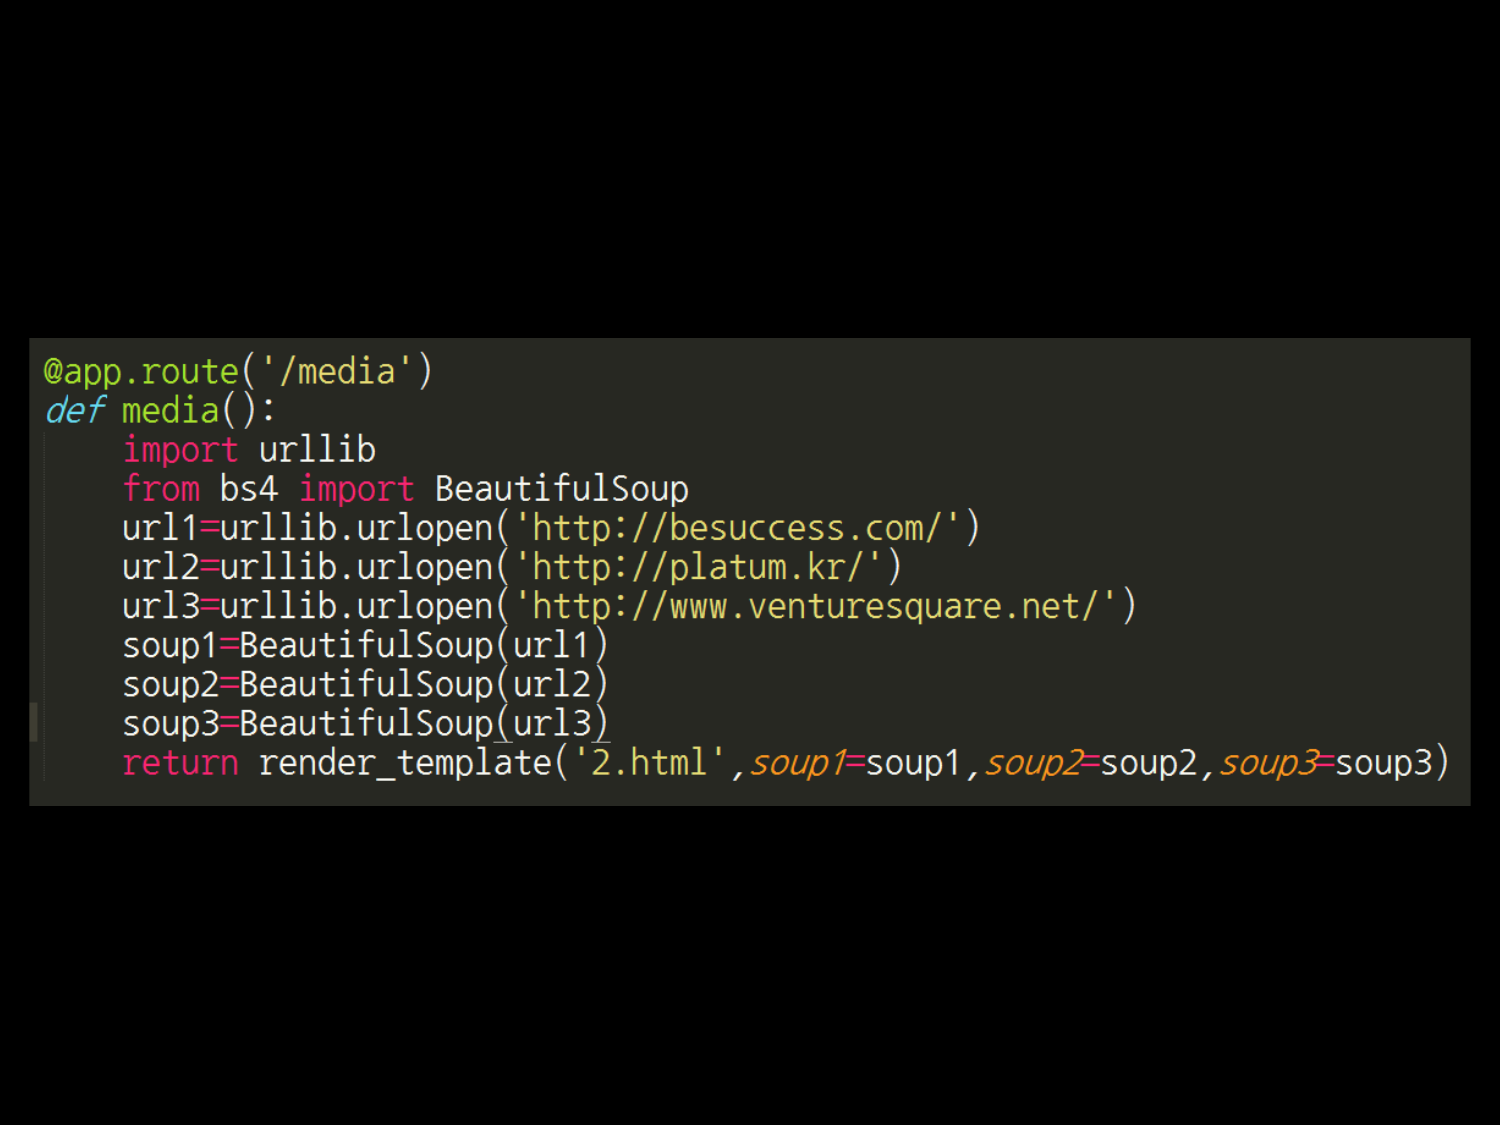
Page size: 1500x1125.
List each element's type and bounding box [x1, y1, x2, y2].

picture [29, 337, 1471, 806]
